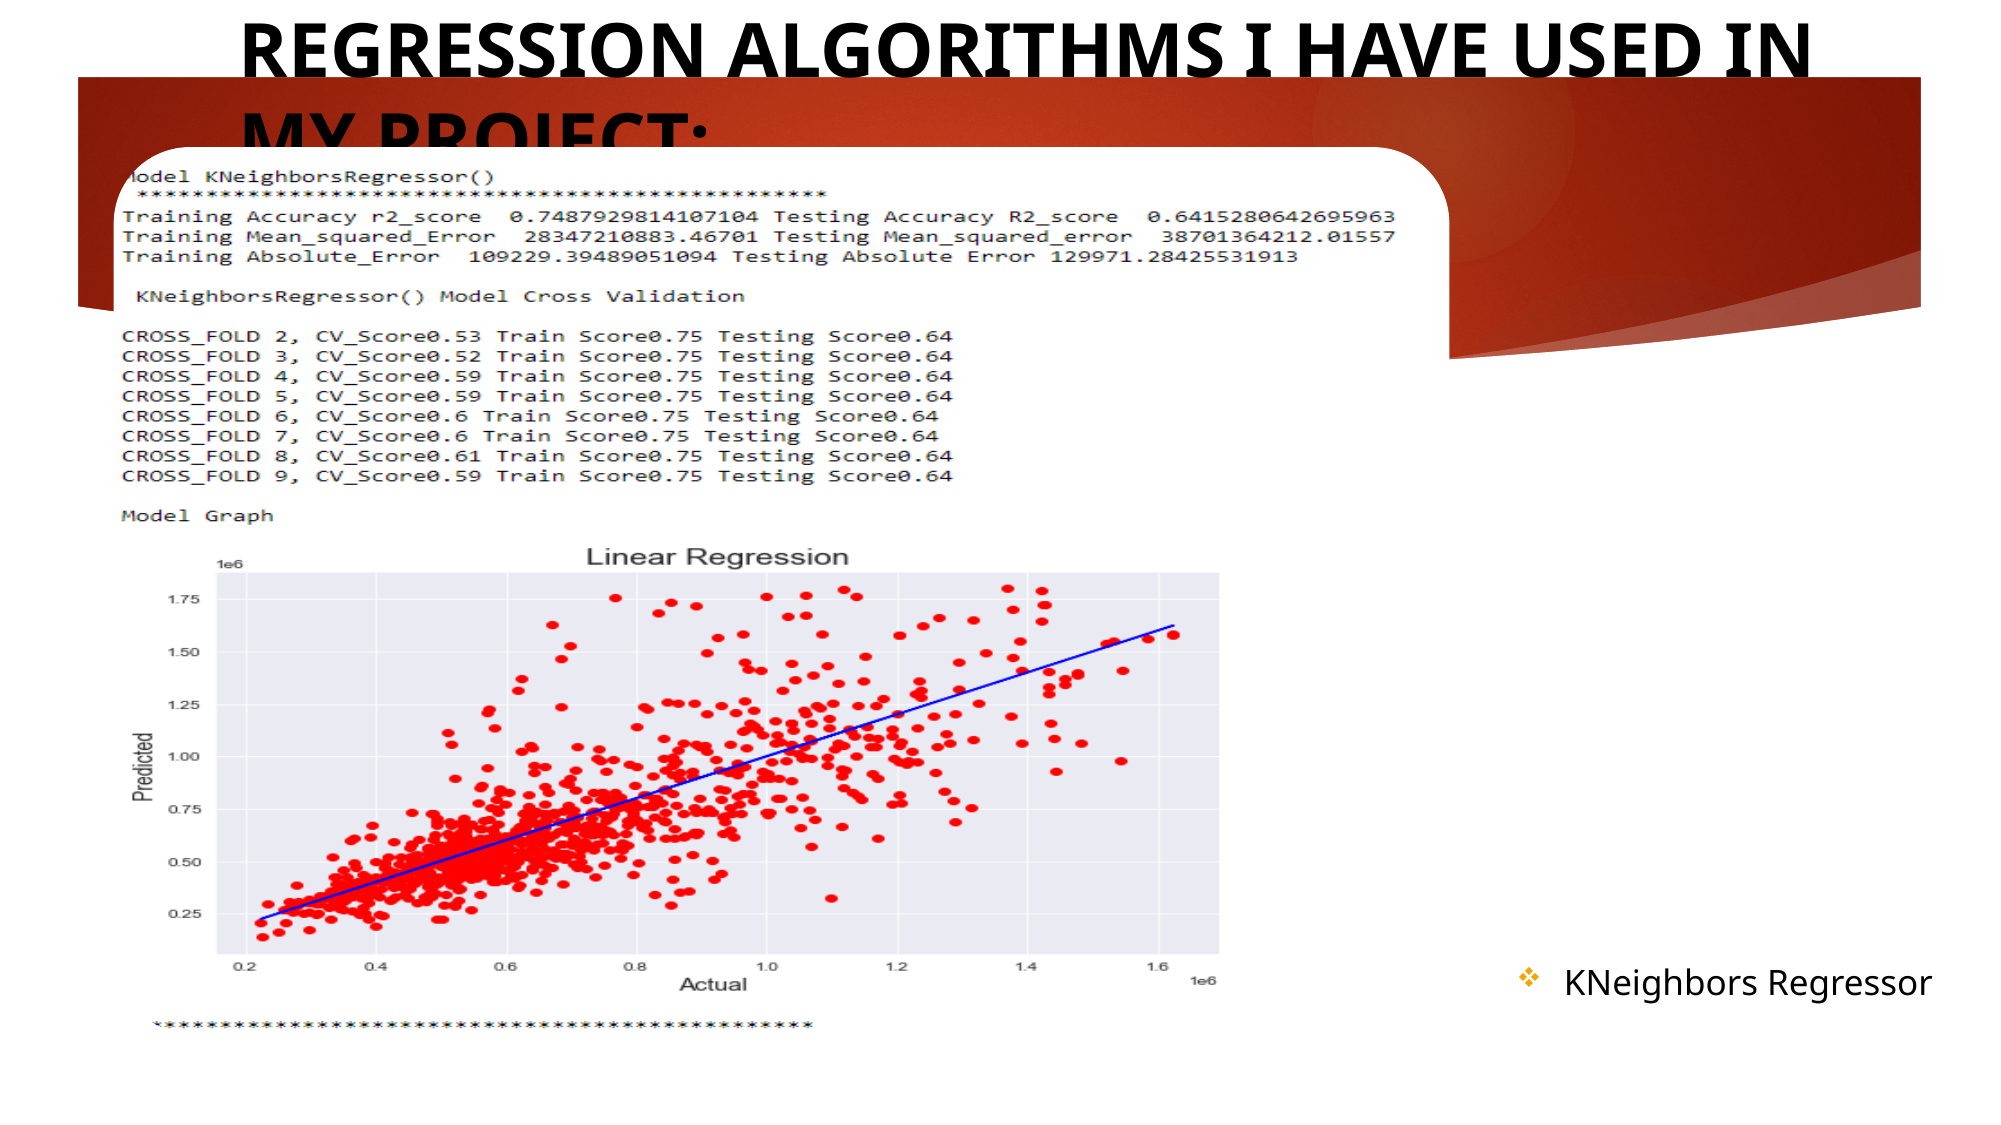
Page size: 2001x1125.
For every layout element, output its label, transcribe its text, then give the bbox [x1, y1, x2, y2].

picture [113, 146, 1450, 1033]
list KNeighbors Regressor [1501, 911, 1957, 1052]
title REGRESSION ALGORITHMS I HAVE USED IN MY PROJECT: [223, 37, 1874, 148]
